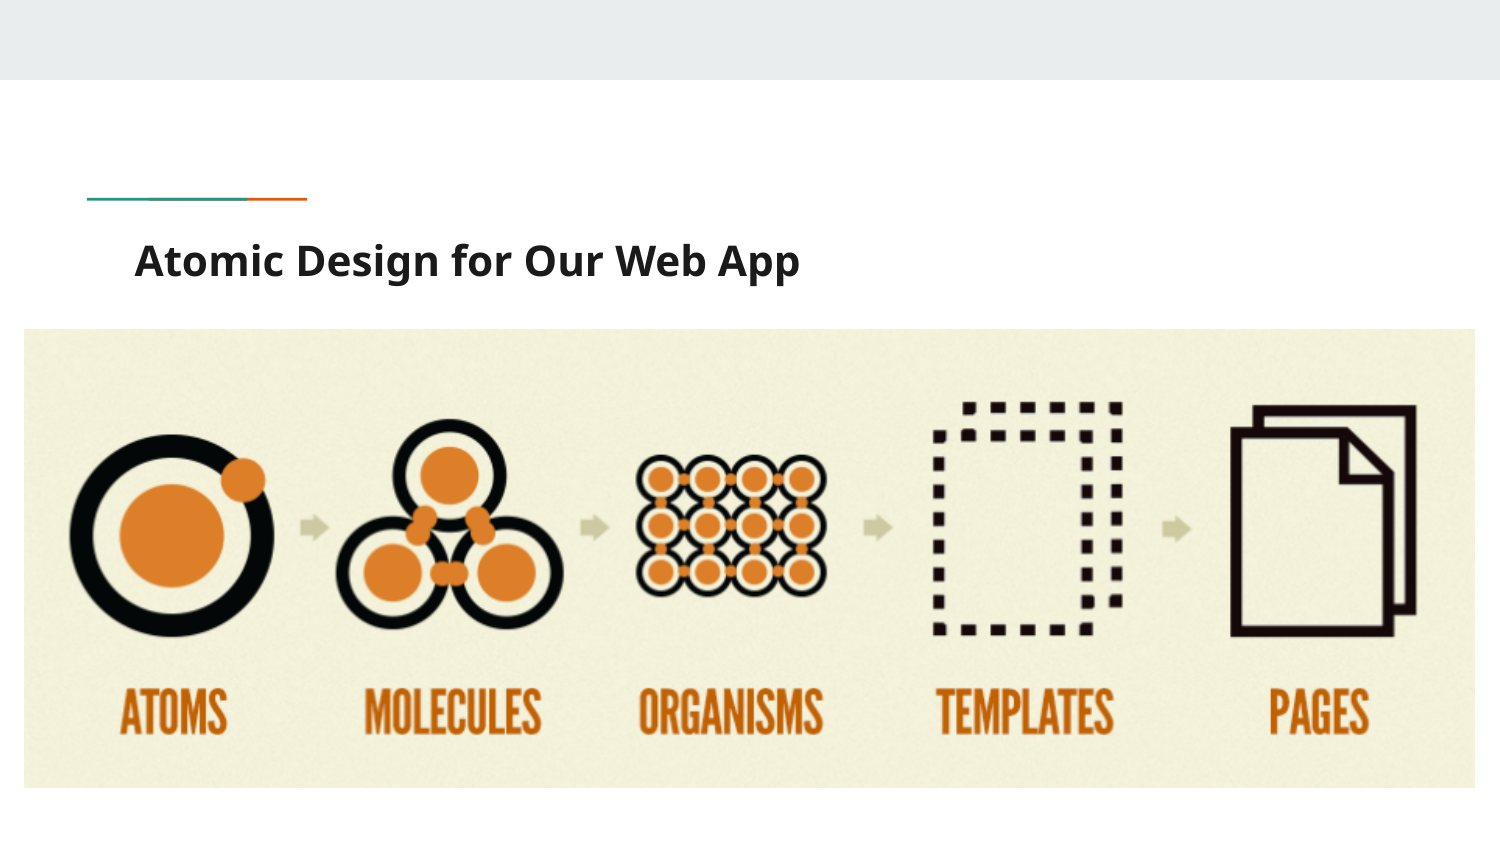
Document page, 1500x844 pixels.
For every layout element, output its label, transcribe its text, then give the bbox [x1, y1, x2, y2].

title Atomic Design for Our Web App [119, 216, 1381, 305]
picture [24, 328, 1476, 789]
